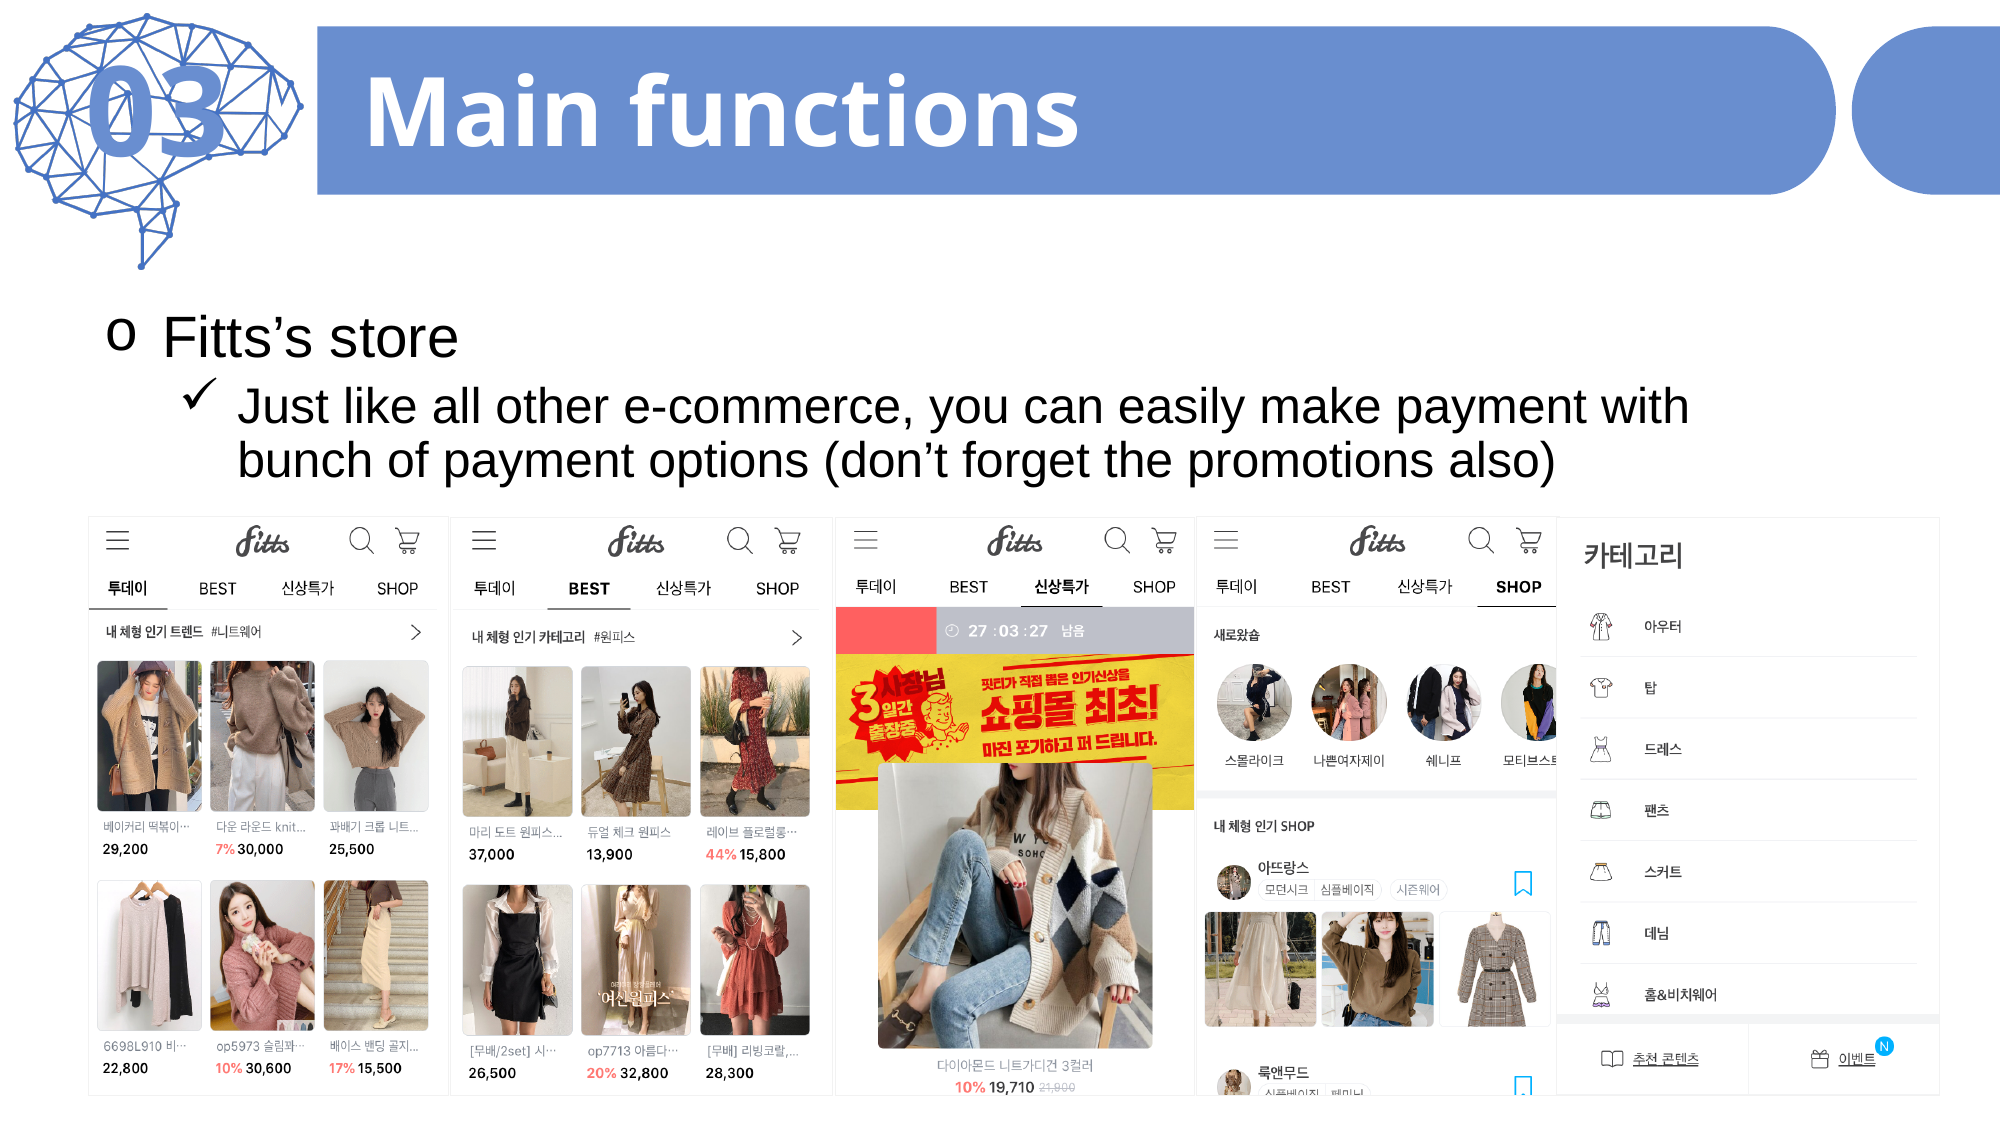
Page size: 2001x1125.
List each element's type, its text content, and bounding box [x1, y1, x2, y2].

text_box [88, 516, 1940, 1096]
text_box Fitts’s store Just like all other e-commerce, you can easily make payment with bunch of payment options (don’t forget the promotions also) [88, 299, 1731, 392]
picture [13, 13, 304, 270]
text_box 03 [53, 24, 262, 189]
list Main functions [347, 55, 1952, 175]
